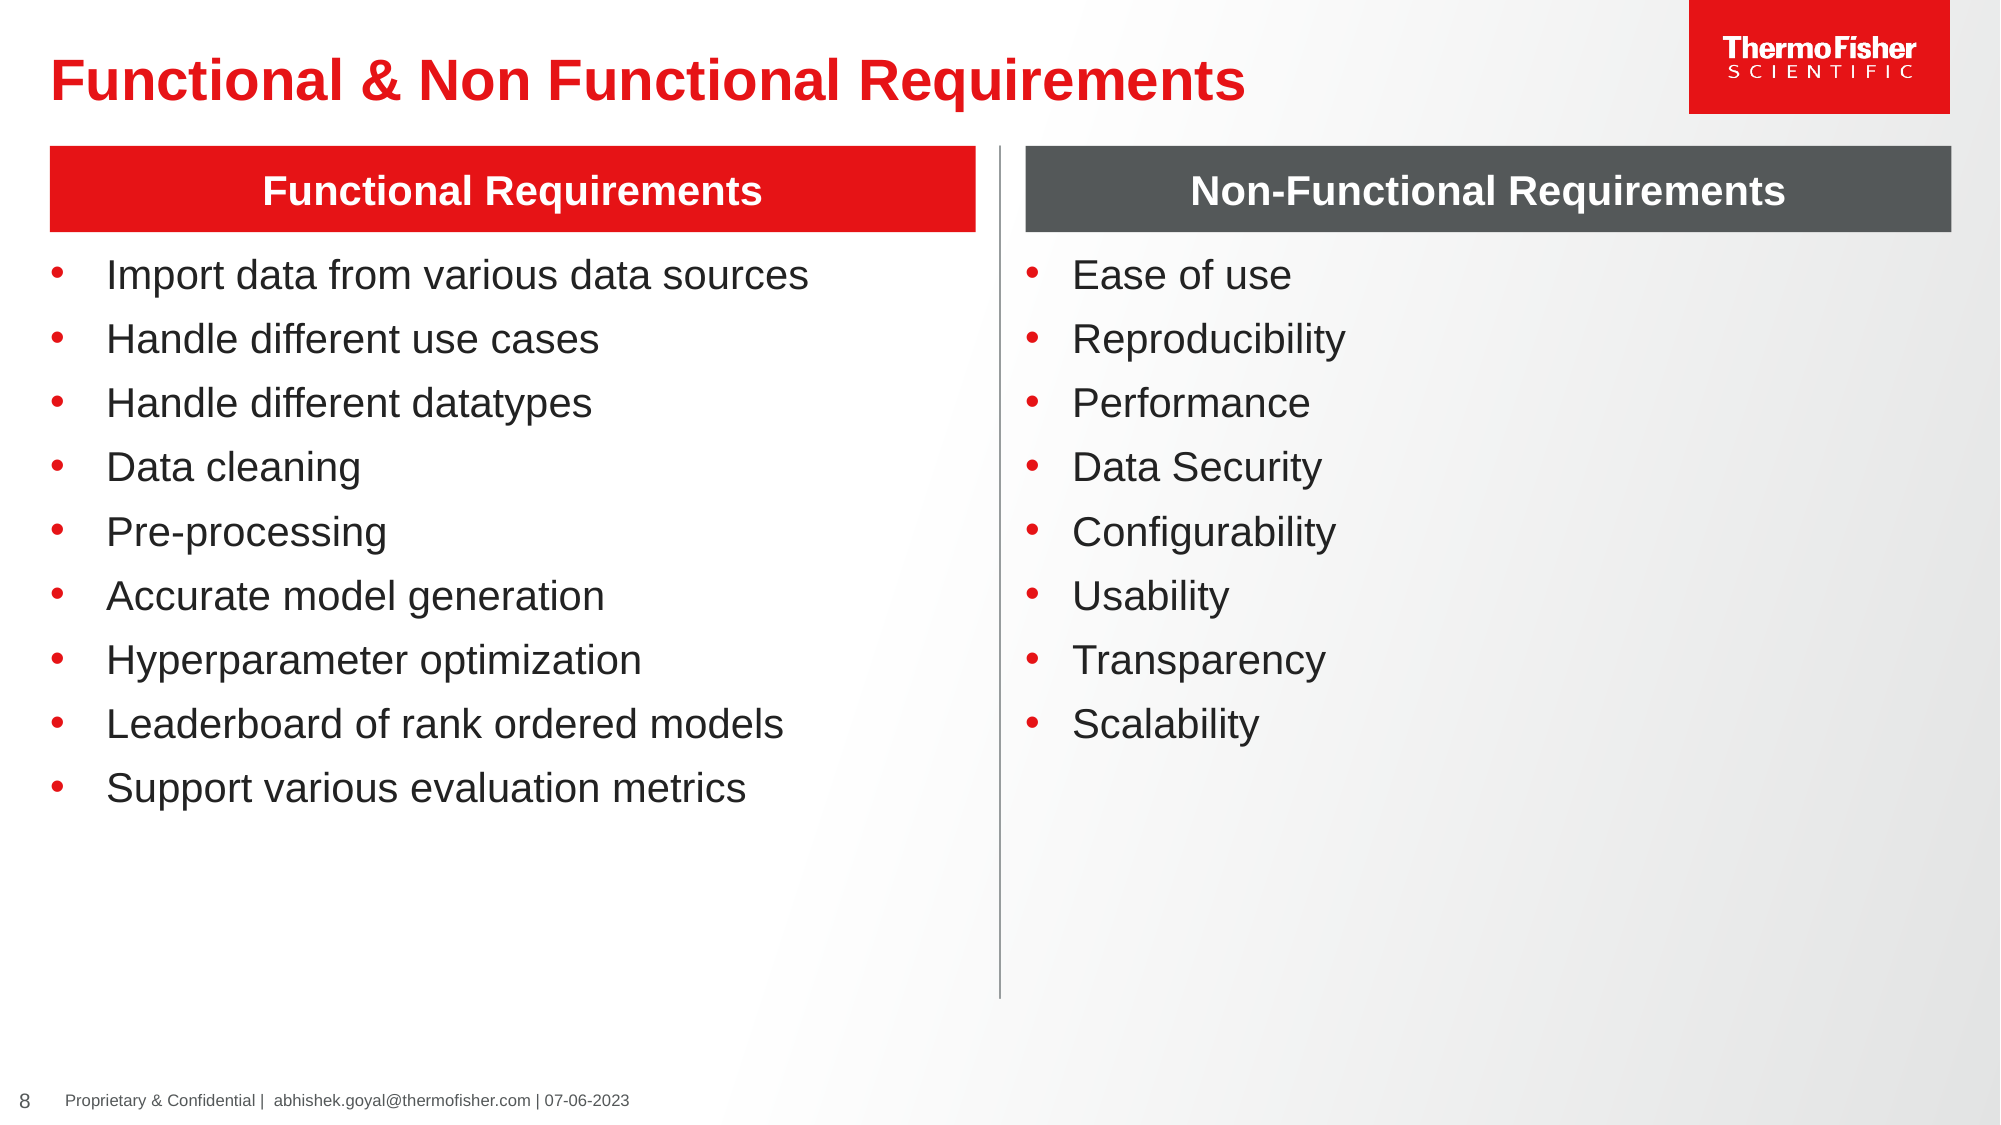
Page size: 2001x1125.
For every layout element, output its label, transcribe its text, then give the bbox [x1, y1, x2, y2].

list Ease of use Reproducibility Performance Data Security Configurability Usability Transparency Scalability [1025, 237, 1950, 994]
text_box Functional Requirements [49, 145, 977, 233]
footer Proprietary & Confidential | abhishek.goyal@thermofisher.com | 07-06-2023 [50, 1074, 1000, 1125]
text_box Non-Functional Requirements [1025, 145, 1952, 233]
slide_number 8 [0, 1074, 50, 1125]
list Import data from various data sources Handle different use cases Handle different datatypes Data cleaning Pre-processing Accurate model generation Hyperparameter optimization Leaderboard of rank ordered models Support various evaluation metrics [50, 237, 975, 994]
title Functional & Non Functional Requirements [50, 50, 1650, 113]
